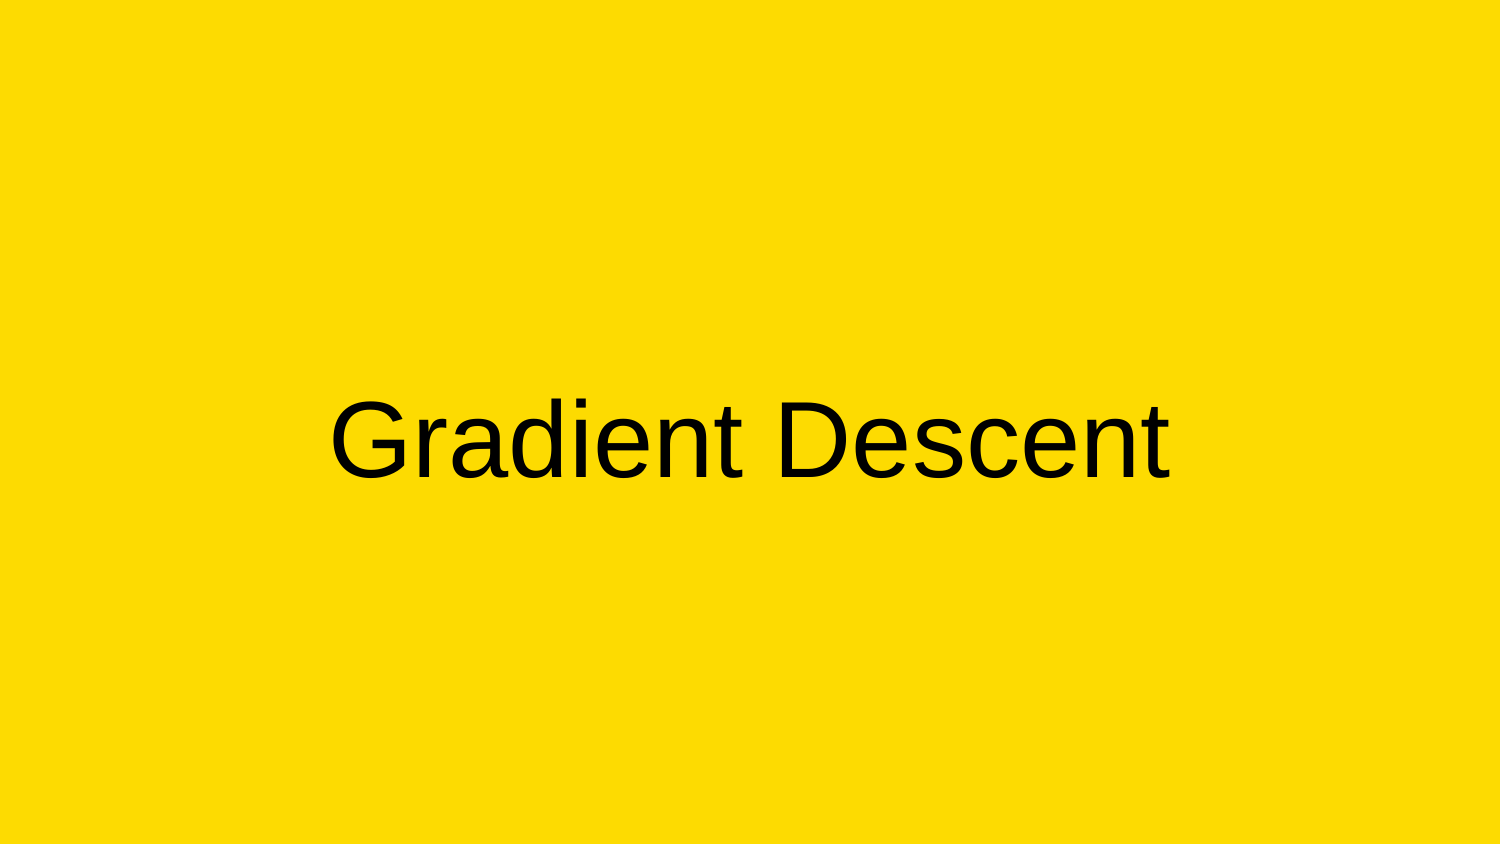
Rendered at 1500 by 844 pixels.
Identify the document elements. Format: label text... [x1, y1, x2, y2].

title Gradient Descent [51, 361, 1449, 515]
